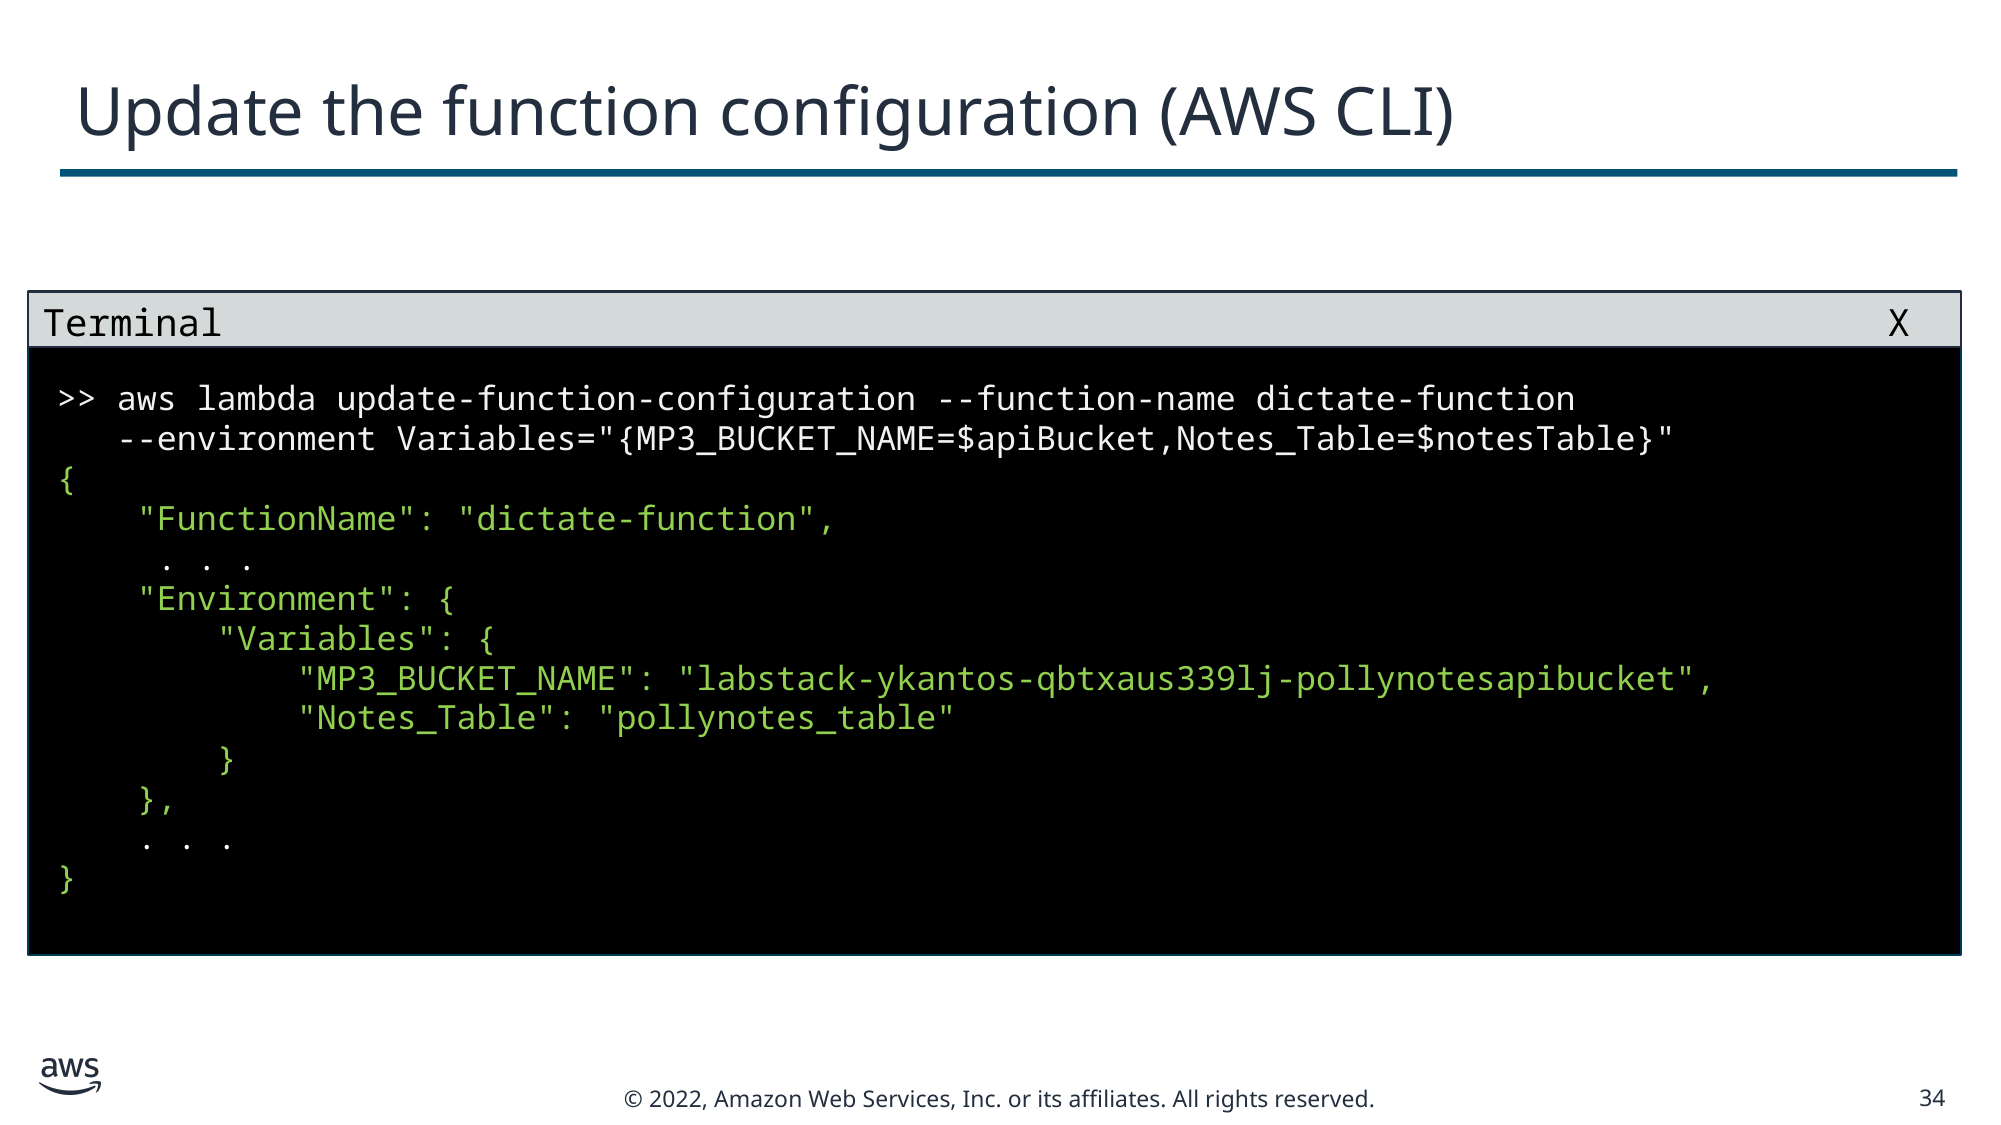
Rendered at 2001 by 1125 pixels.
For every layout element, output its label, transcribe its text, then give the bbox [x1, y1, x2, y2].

title Update the function configuration (AWS CLI) [60, 49, 1958, 170]
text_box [27, 291, 1962, 956]
picture [39, 1058, 101, 1095]
slide_number 34 [1881, 1077, 1961, 1121]
